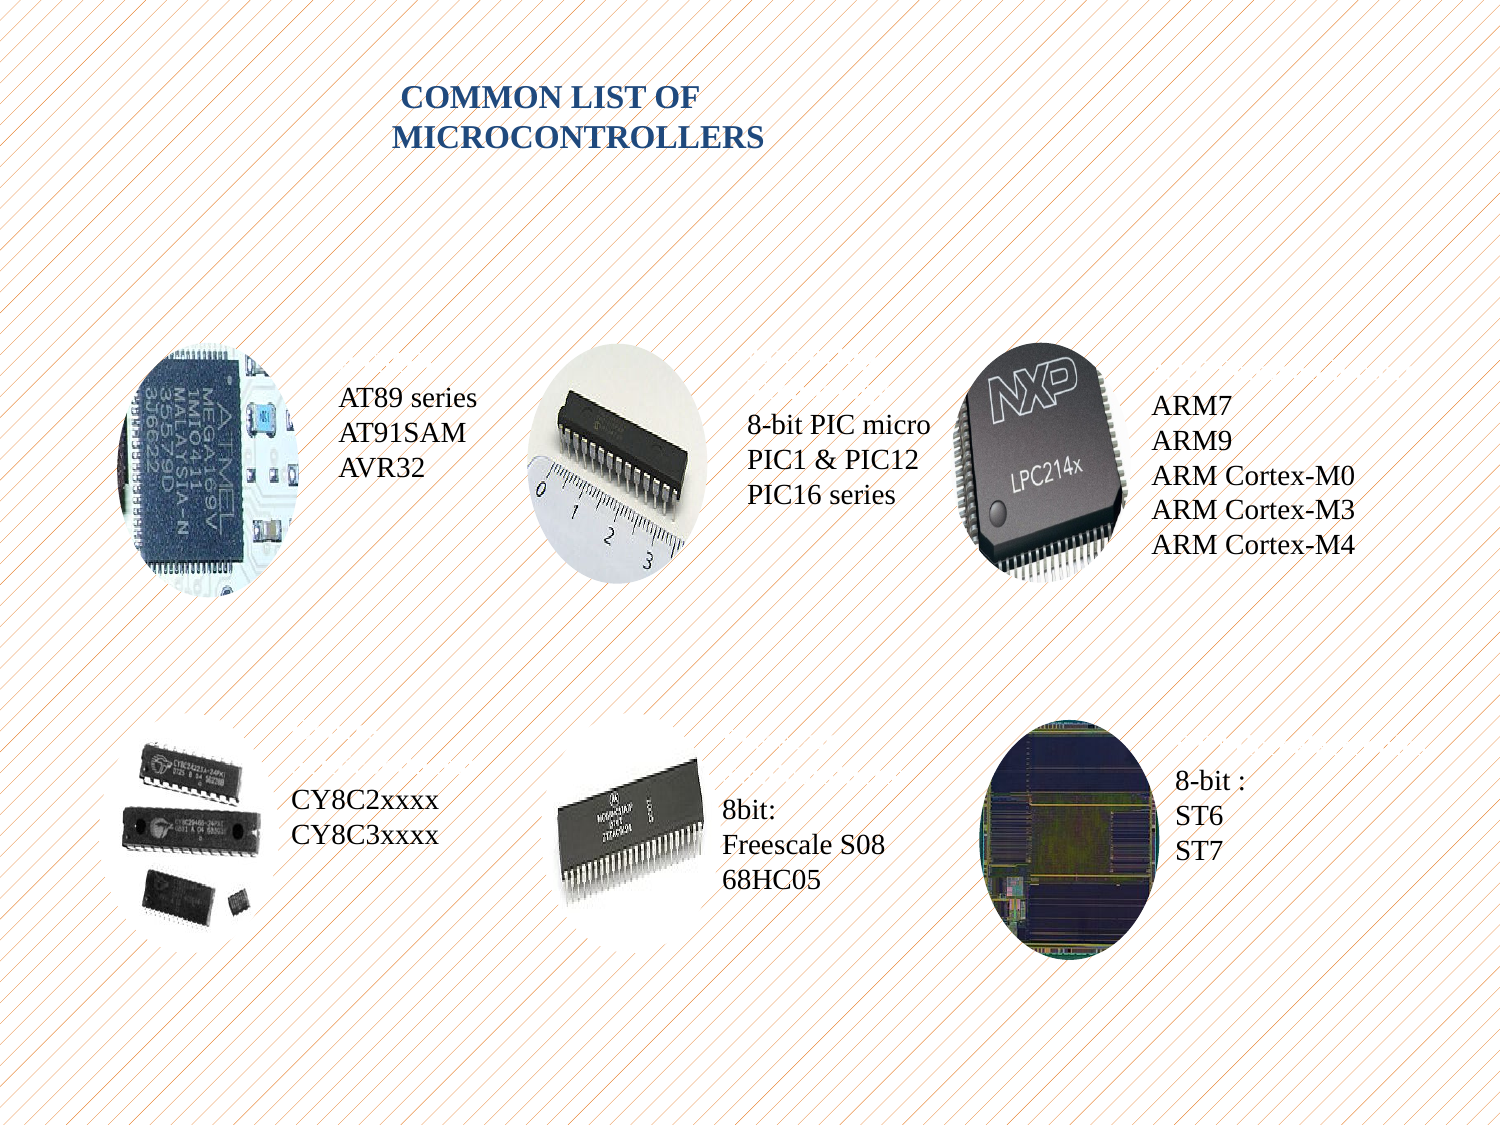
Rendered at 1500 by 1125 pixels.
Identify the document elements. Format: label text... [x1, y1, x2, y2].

text_box [561, 713, 707, 954]
text_box [531, 354, 579, 423]
text_box [527, 343, 708, 584]
text_box Microchip Technology 8-bit PIC micro PIC1 & PIC12 PIC16 series [732, 328, 973, 518]
text_box [732, 938, 939, 1016]
text_box [656, 354, 732, 423]
text_box Freescale Semiconductor 8bit: Freescale S08 68HC05 [707, 713, 980, 938]
text_box [117, 342, 299, 598]
text_box [732, 518, 931, 607]
text_box [0, 0, 680, 51]
text_box [247, 354, 338, 423]
text_box ATMEL AT89 series AT91SAM AVR32 [338, 343, 531, 607]
text_box [335, 183, 1163, 254]
text_box Cypress Semiconductor CY8C2xxxx CY8C3xxxx [276, 703, 561, 958]
text_box [973, 354, 1001, 382]
text_box [980, 719, 1160, 960]
text_box ST Microelectronics 8-bit : ST6 ST7 [1160, 718, 1465, 909]
text_box [262, 248, 1300, 299]
text_box COMMON LIST OF MICROCONTROLLERS [391, 67, 1074, 163]
text_box [298, 958, 528, 1094]
text_box [960, 342, 1131, 583]
text_box [1081, 354, 1136, 423]
text_box [99, 713, 276, 954]
text_box [99, 412, 126, 463]
text_box NXP Semiconductors ARM7 ARM9 ARM Cortex-M0 ARM Cortex-M3 ARM Cortex-M4 [1136, 343, 1483, 604]
